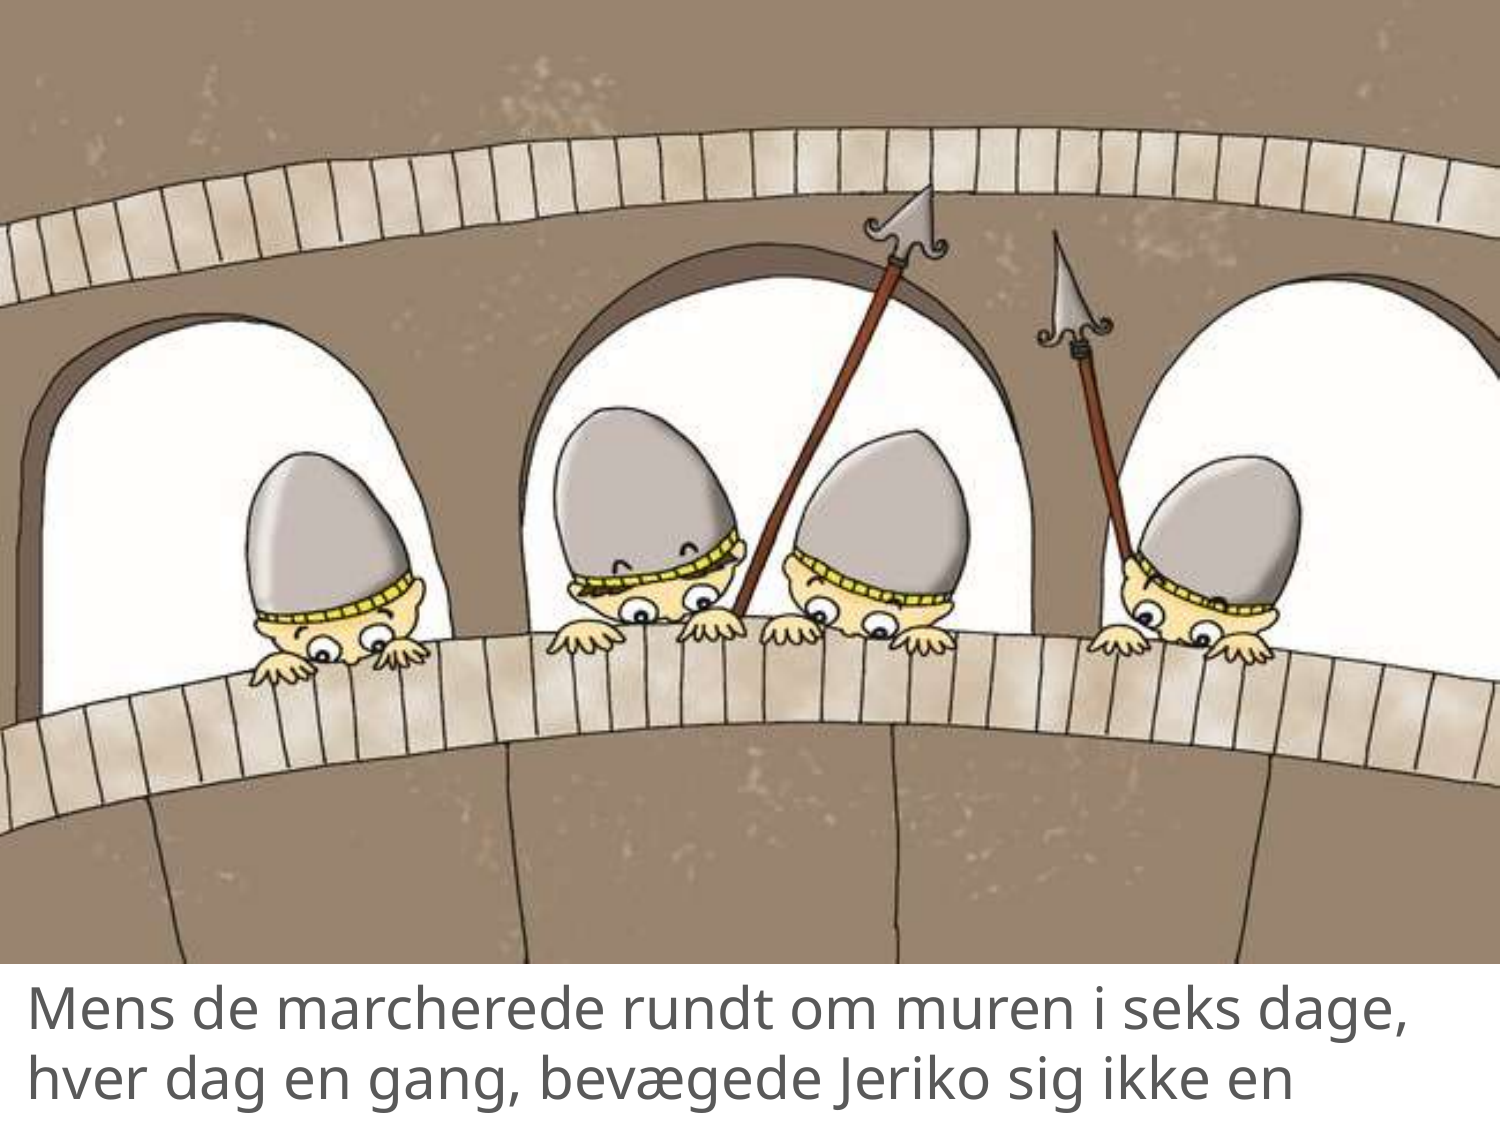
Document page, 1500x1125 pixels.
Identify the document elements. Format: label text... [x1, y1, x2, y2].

picture [0, 0, 1500, 965]
text_box Mens de marcherede rundt om muren i seks dage, hver dag en gang, bevægede Jeriko sig ikke en tomme. [11, 972, 1498, 1125]
